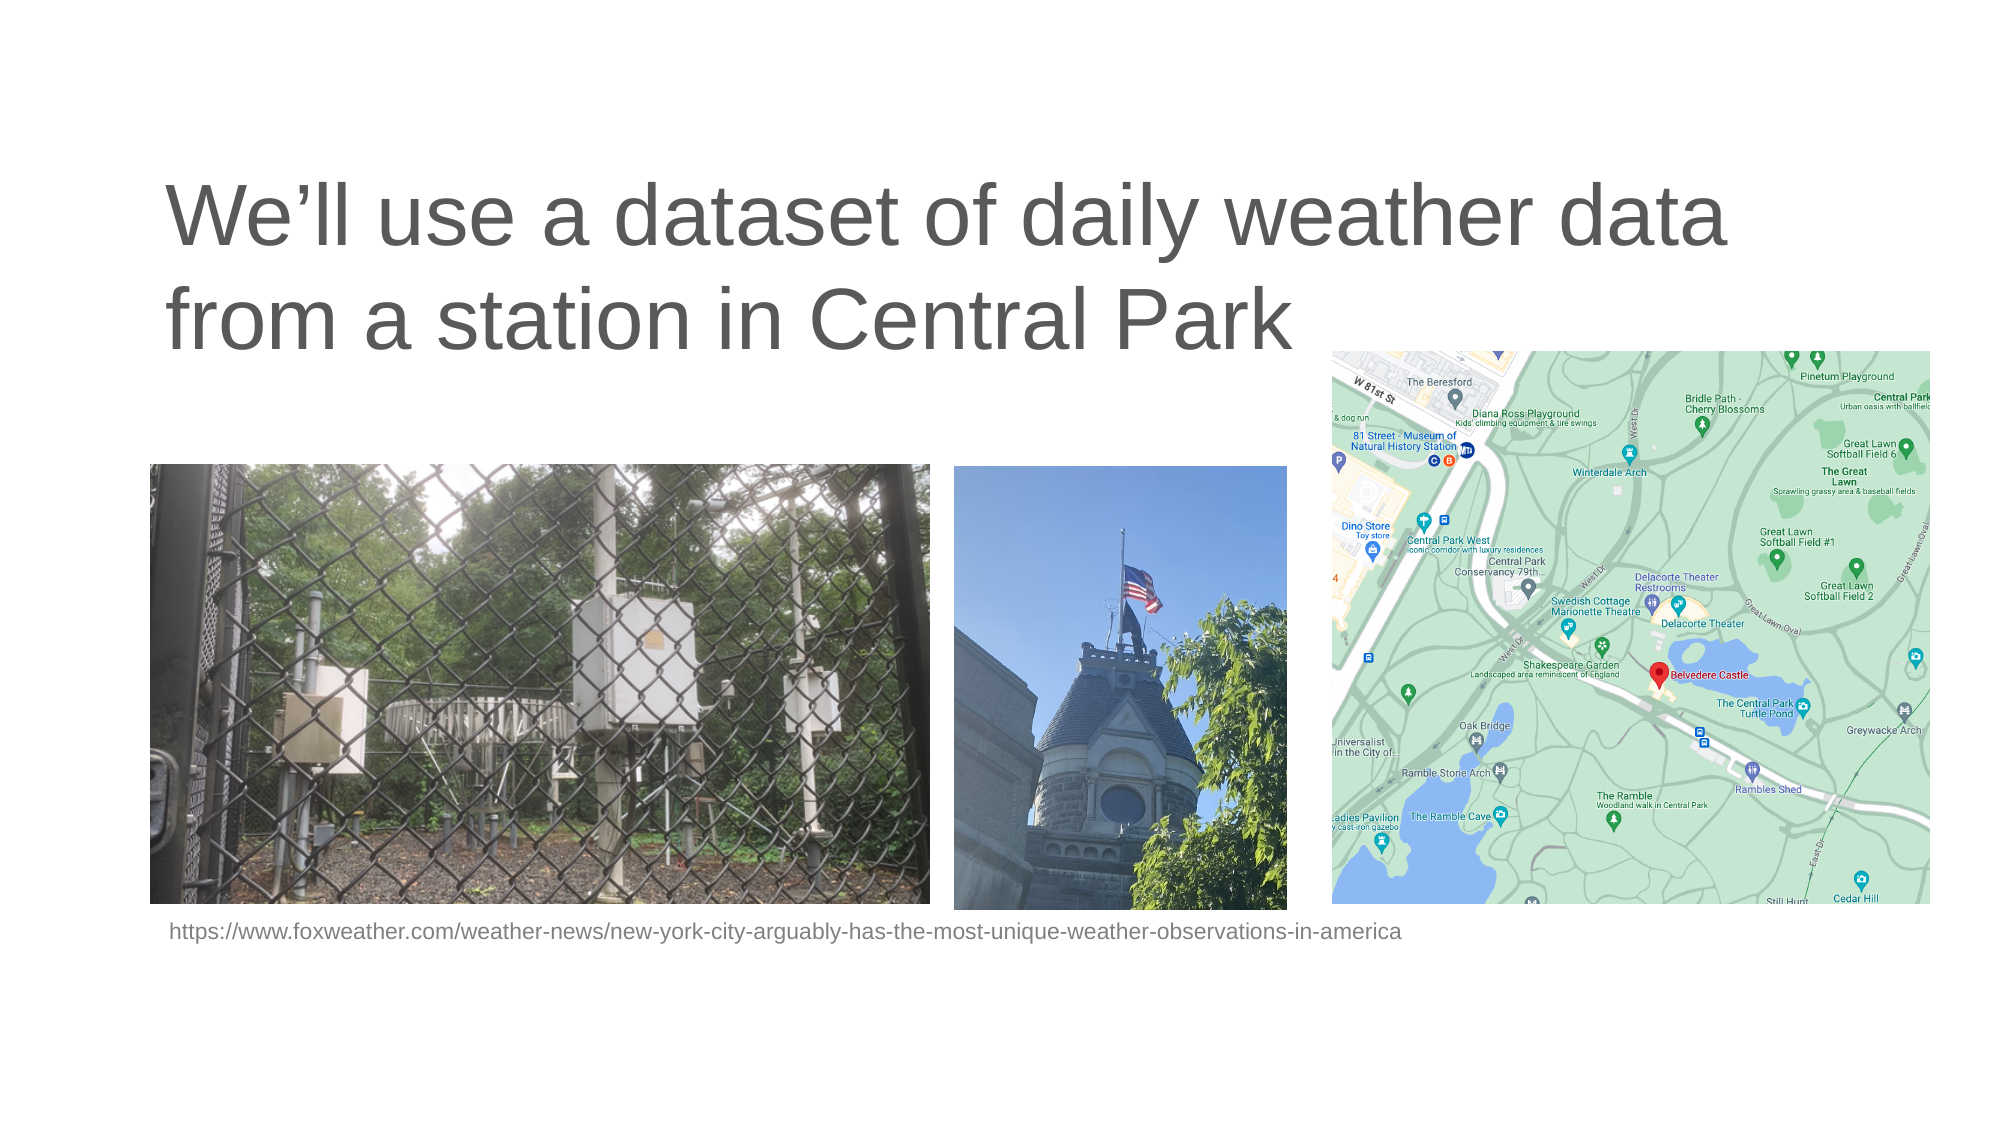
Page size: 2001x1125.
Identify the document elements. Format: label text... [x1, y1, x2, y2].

text_box https://www.foxweather.com/weather-news/new-york-city-arguably-has-the-most-unique-weather-observations-in-america [154, 909, 1419, 952]
title We’ll use a dataset of daily weather data from a station in Central Park [150, 149, 1875, 375]
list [953, 466, 1287, 910]
picture [1332, 351, 1930, 904]
picture [149, 464, 930, 904]
